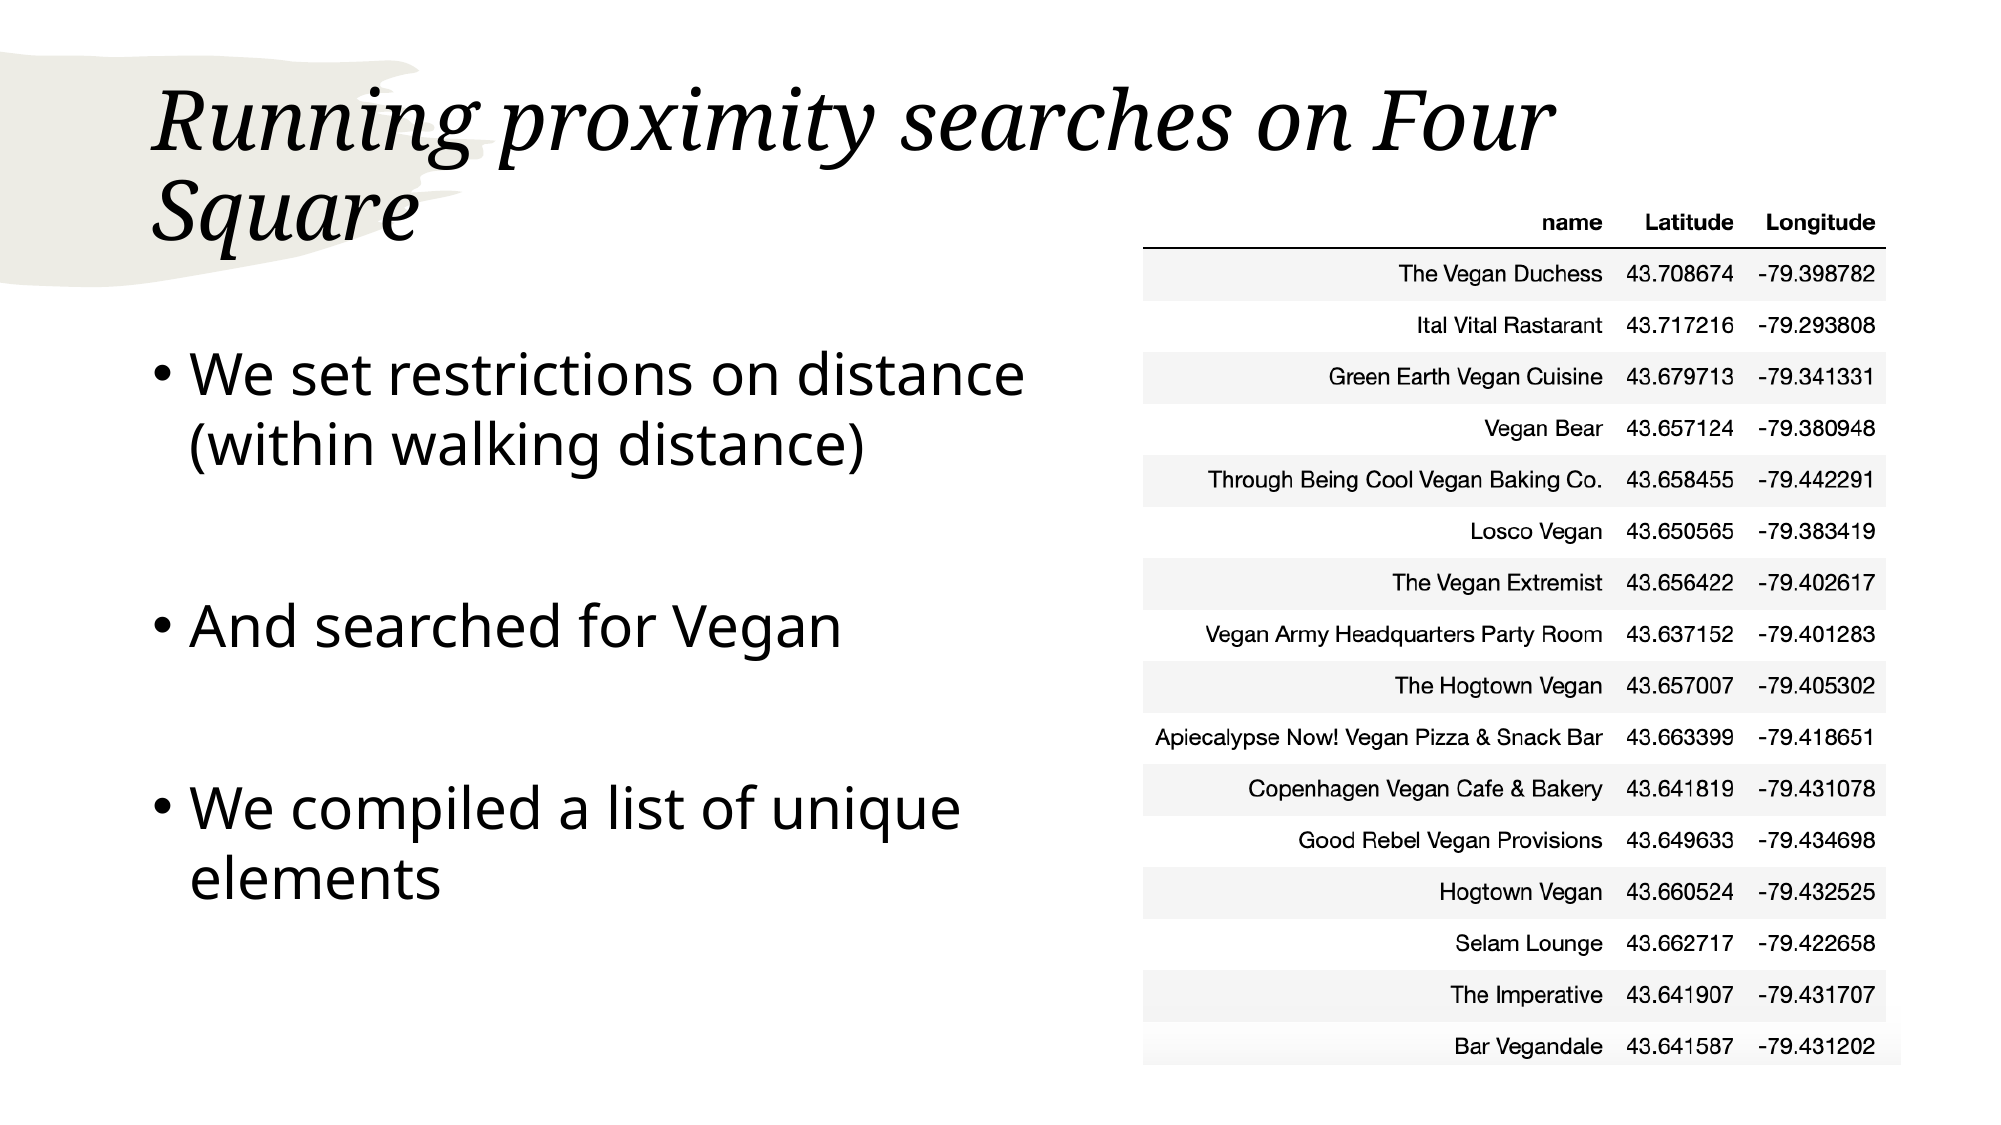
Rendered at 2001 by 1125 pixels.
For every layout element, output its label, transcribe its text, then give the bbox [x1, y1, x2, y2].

picture [1143, 199, 1902, 1065]
list We set restrictions on distance (within walking distance) And searched for Vegan We compiled a list of unique elements [137, 329, 1114, 1013]
title Running proximity searches on Four Square [137, 59, 1863, 278]
